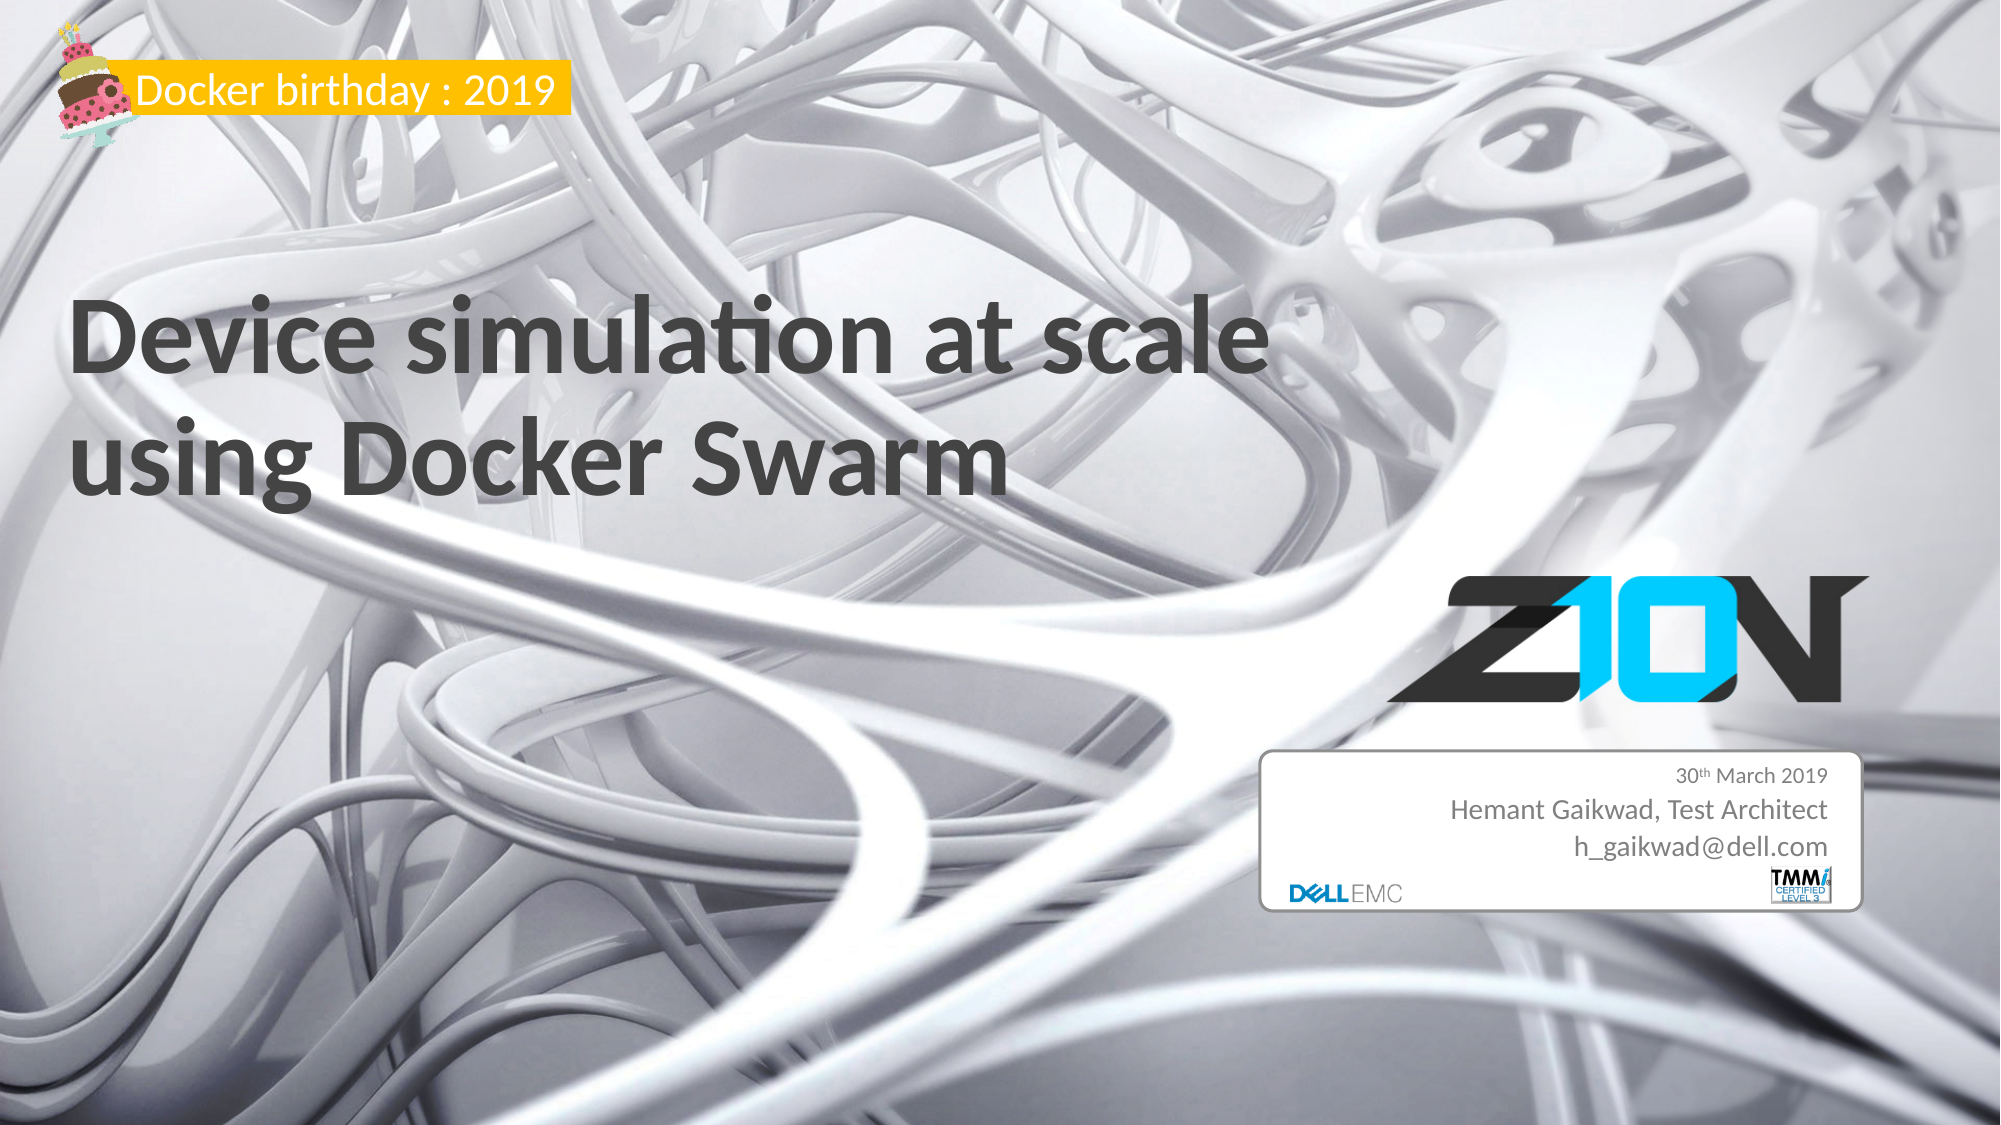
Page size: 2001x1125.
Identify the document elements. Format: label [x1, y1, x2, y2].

text_box [19, 17, 572, 150]
picture [0, 0, 2000, 1125]
